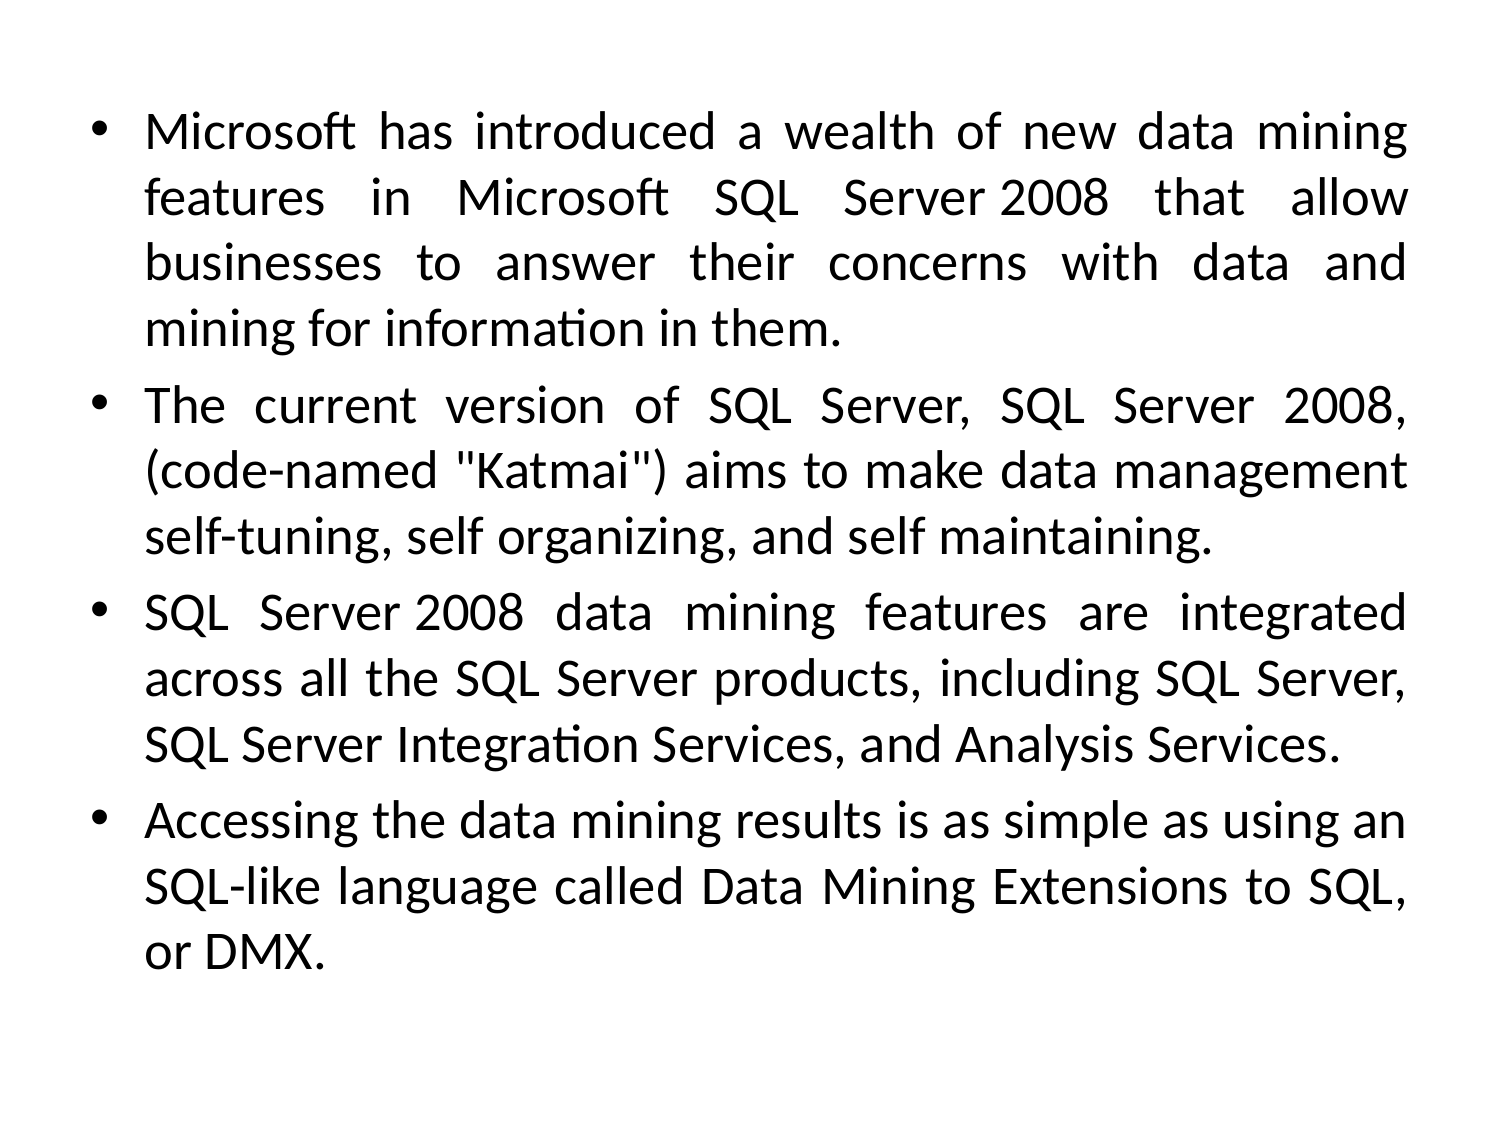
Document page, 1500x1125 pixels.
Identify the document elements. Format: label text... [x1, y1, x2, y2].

list Microsoft has introduced a wealth of new data mining features in Microsoft SQL Server 2008 that allow businesses to answer their concerns with data and mining for information in them. The current version of SQL Server, SQL Server 2008, (code-named "Katmai") aims to make data management self-tuning, self organizing, and self maintaining. SQL Server 2008 data mining features are integrated across all the SQL Server products, including SQL Server, SQL Server Integration Services, and Analysis Services. Accessing the data mining results is as simple as using an SQL-like language called Data Mining Extensions to SQL, or DMX. [75, 87, 1425, 1005]
